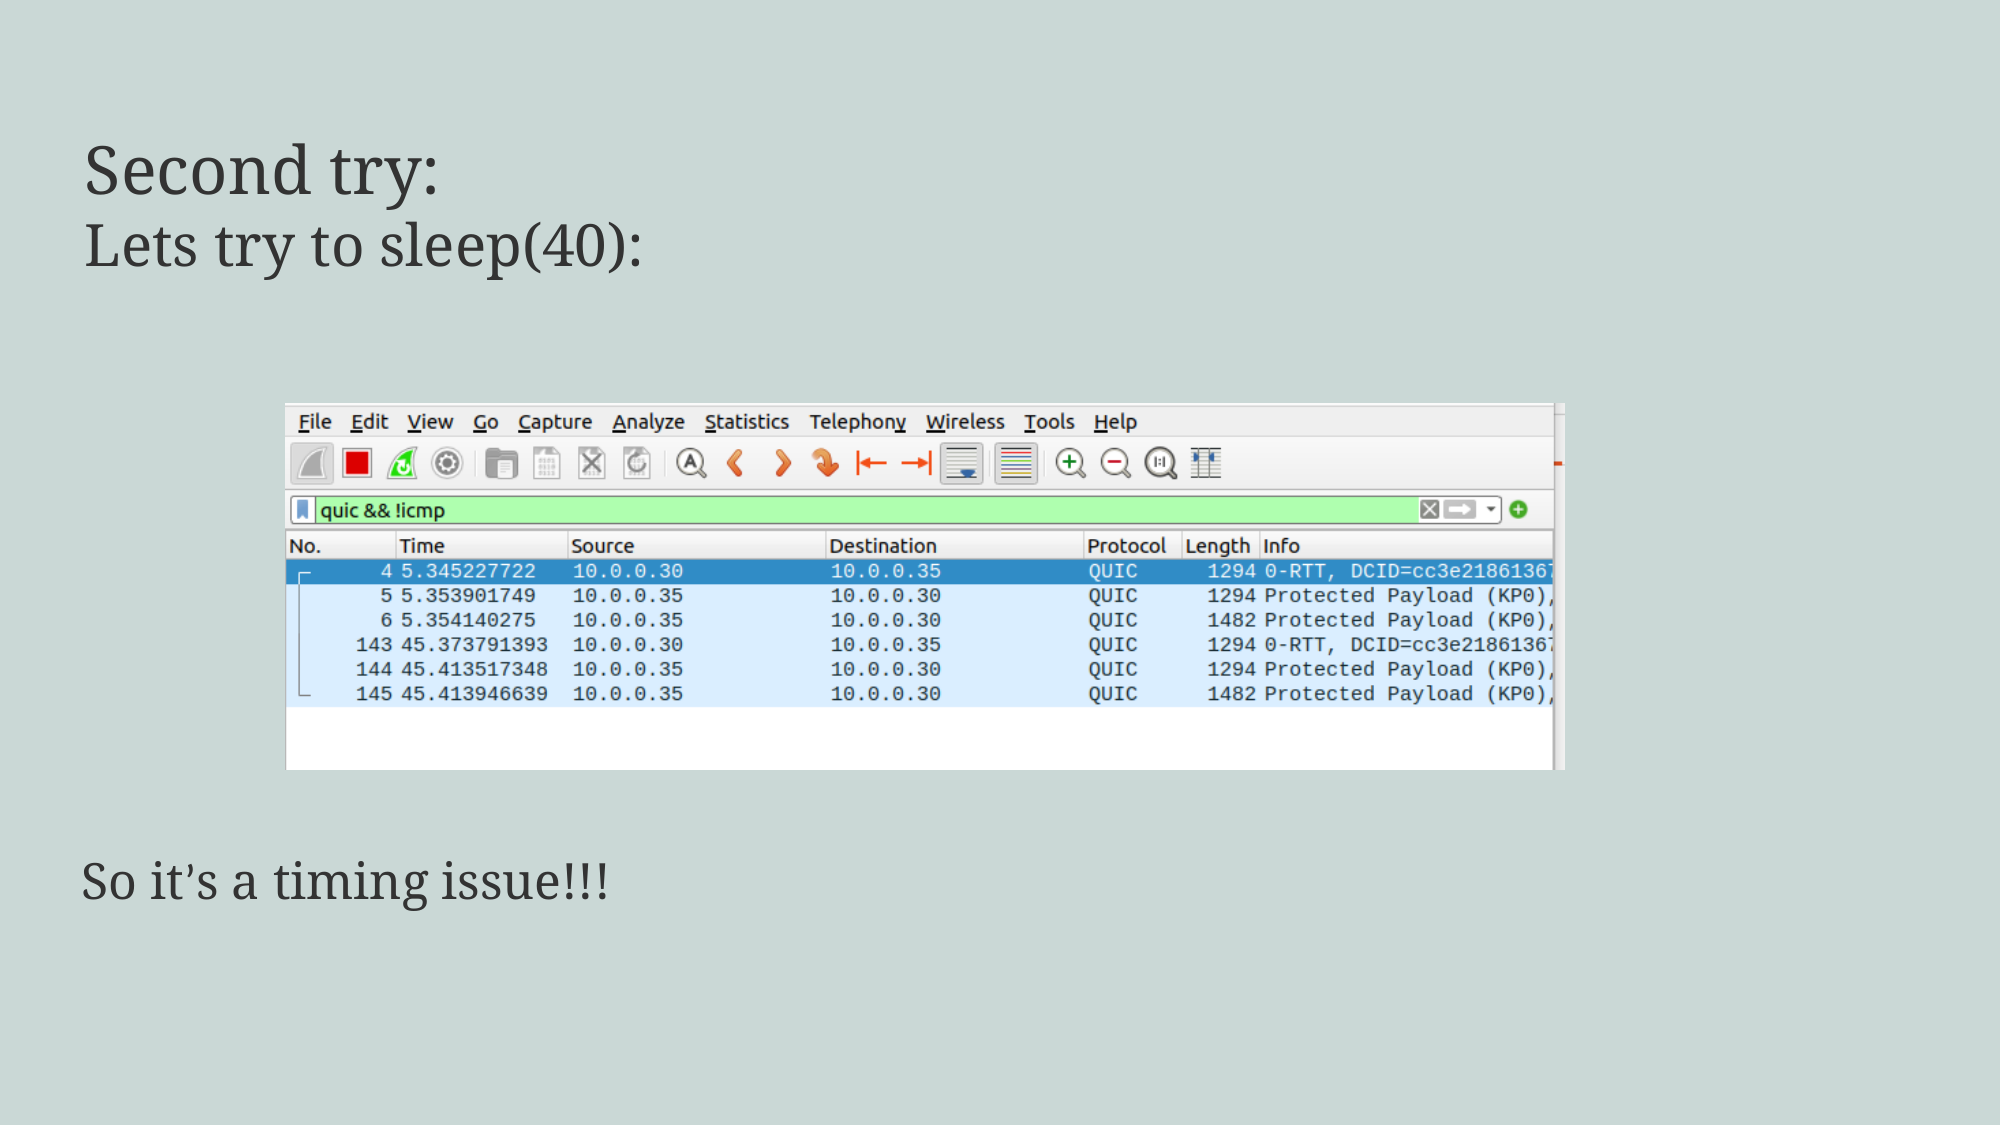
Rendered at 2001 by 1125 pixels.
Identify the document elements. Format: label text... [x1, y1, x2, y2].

text_box Second try: Lets try to sleep(40): [69, 120, 660, 331]
text_box So it’s a timing issue!!! [66, 841, 627, 917]
picture [285, 403, 1565, 770]
